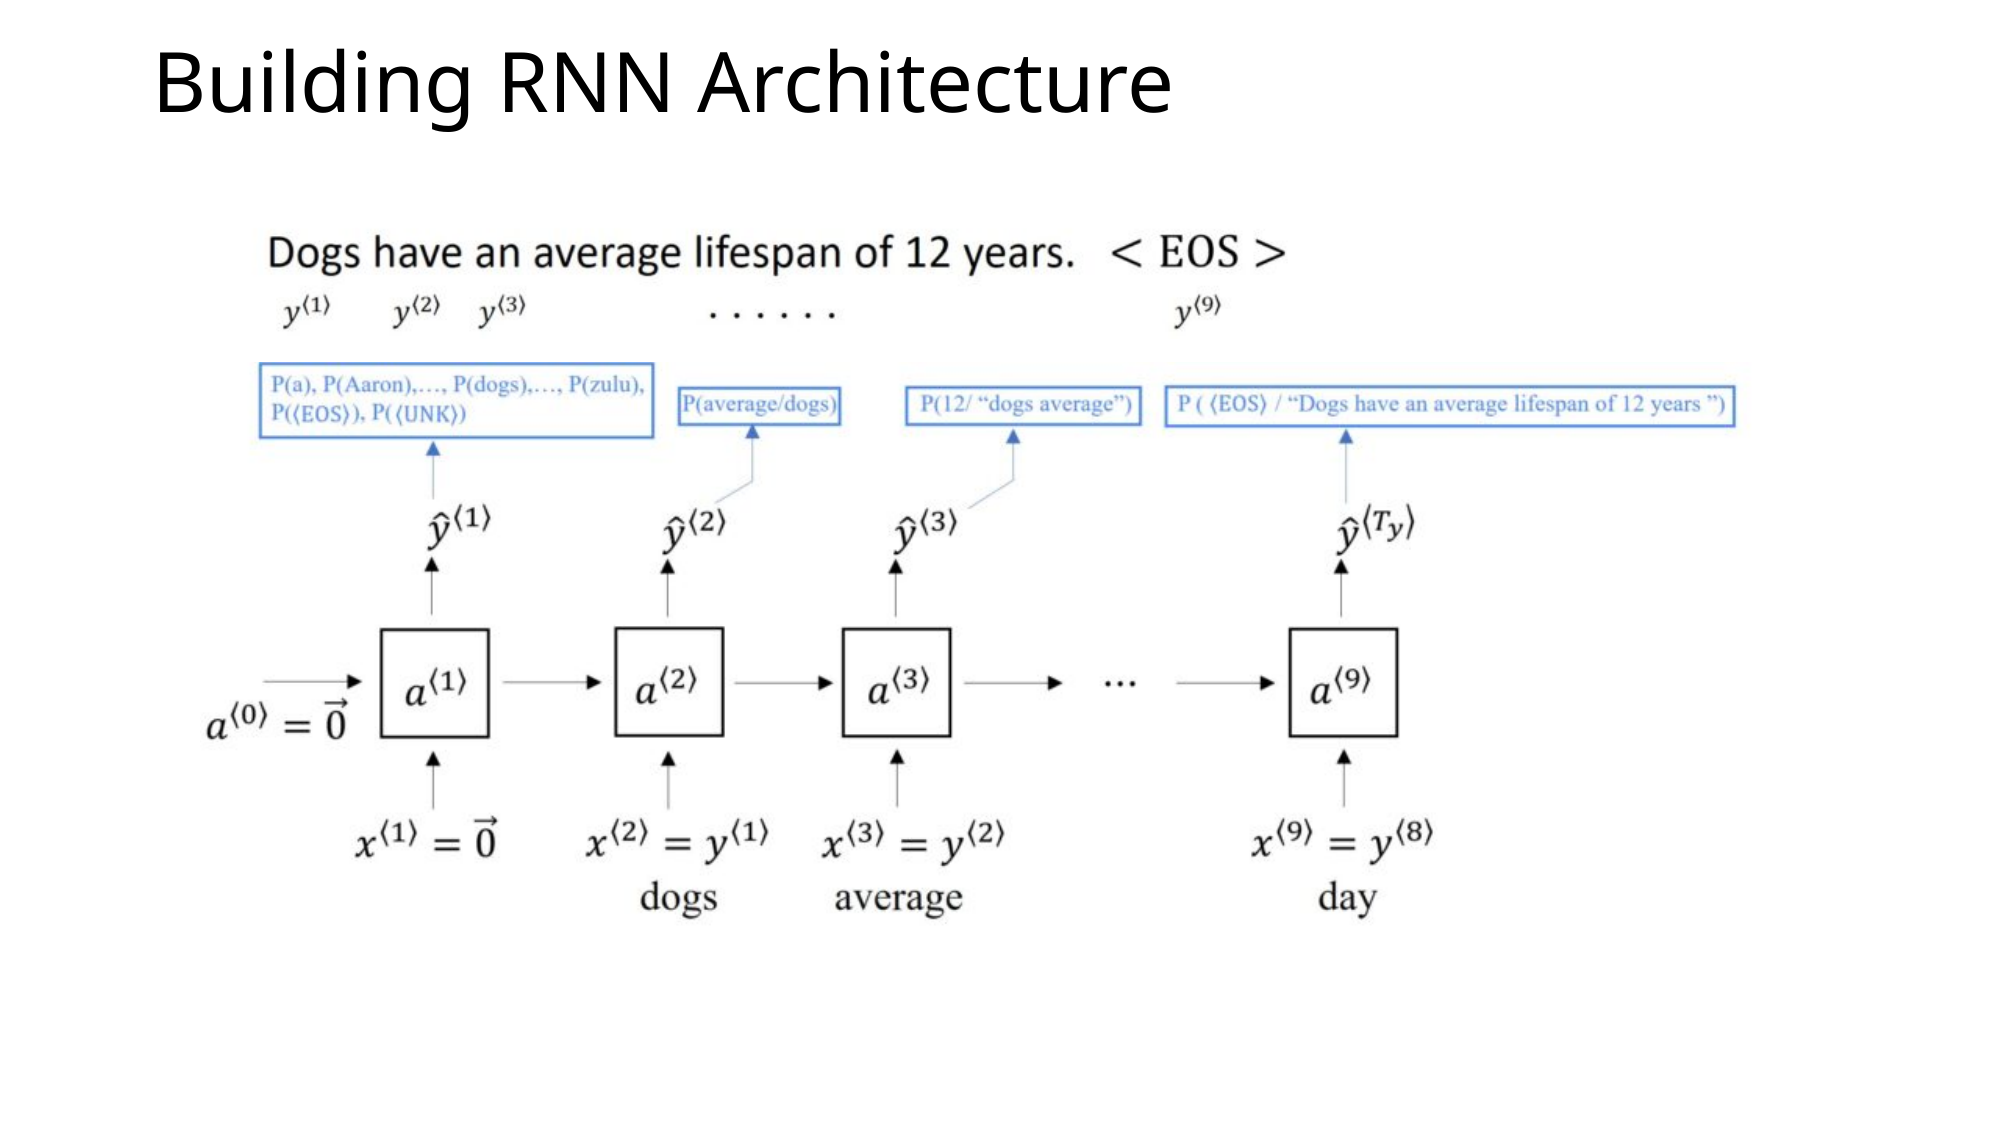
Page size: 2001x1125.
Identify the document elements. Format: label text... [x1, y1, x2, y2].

picture [231, 215, 1322, 339]
title Building RNN Architecture [137, 17, 1863, 153]
picture [199, 362, 1800, 946]
